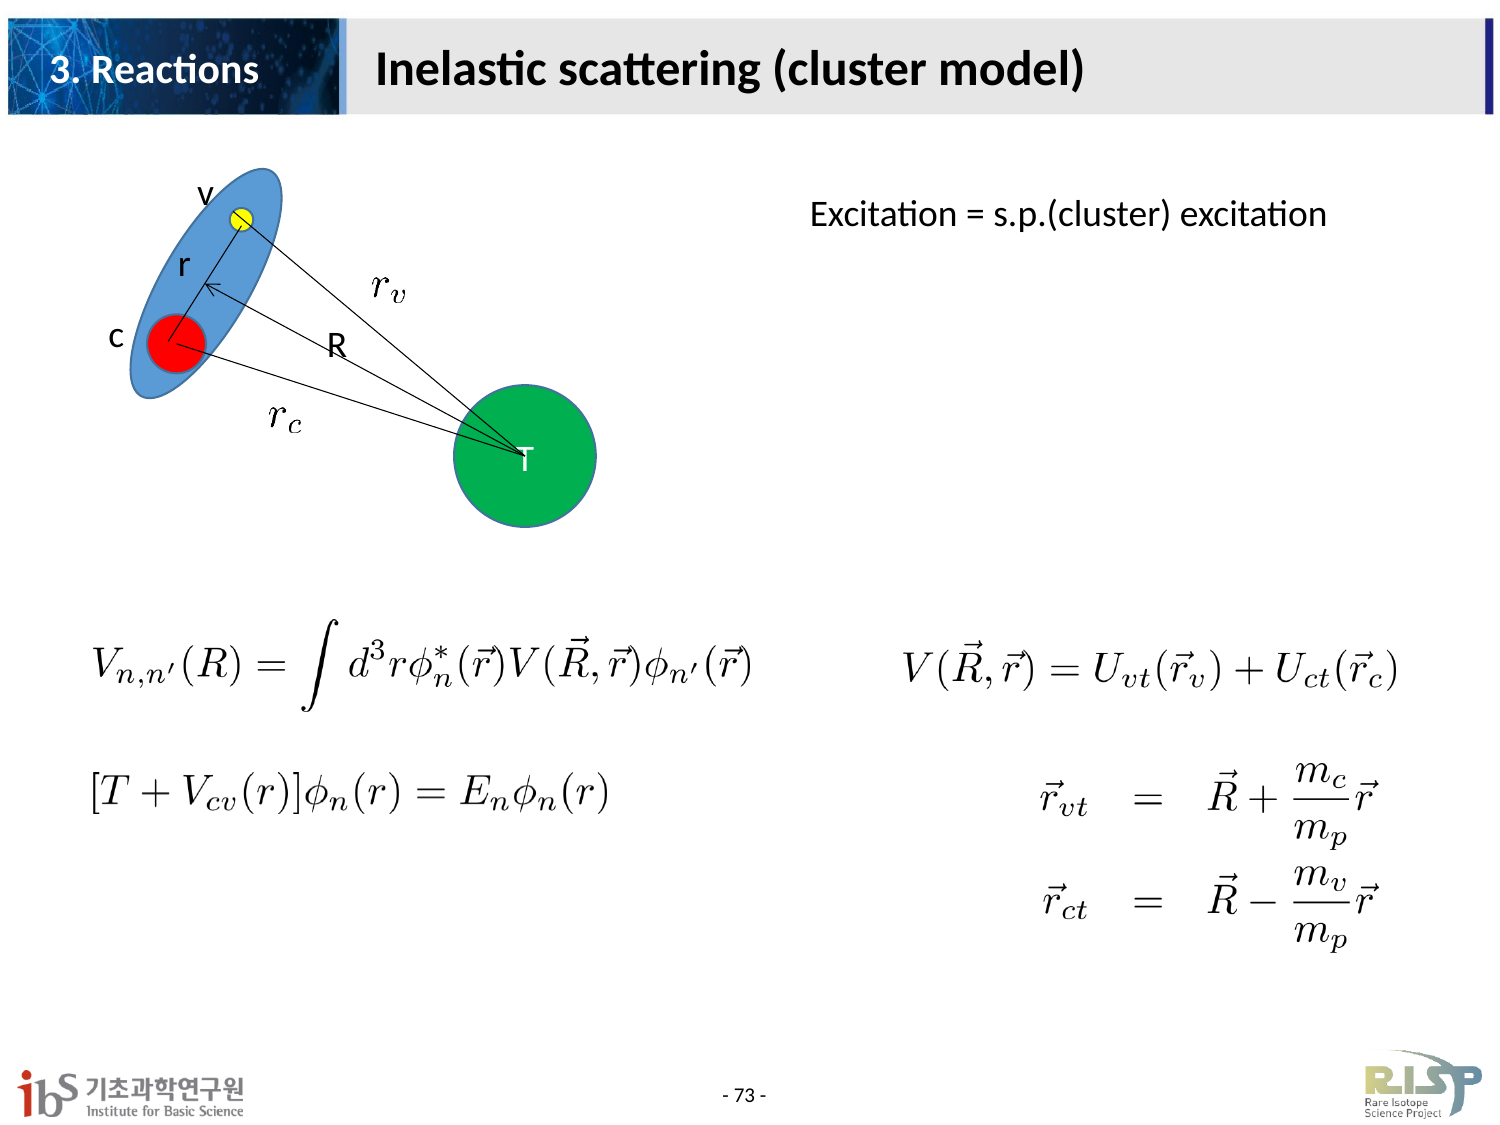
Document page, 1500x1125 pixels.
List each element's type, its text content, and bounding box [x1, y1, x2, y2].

picture [903, 640, 1396, 691]
picture [1364, 1049, 1482, 1119]
picture [2, 10, 1500, 130]
picture [93, 619, 750, 712]
picture [1040, 763, 1379, 953]
picture [17, 1070, 243, 1117]
text_box Excitation = s.p.(cluster) excitation [795, 181, 1352, 241]
picture [93, 772, 607, 814]
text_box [93, 153, 596, 527]
